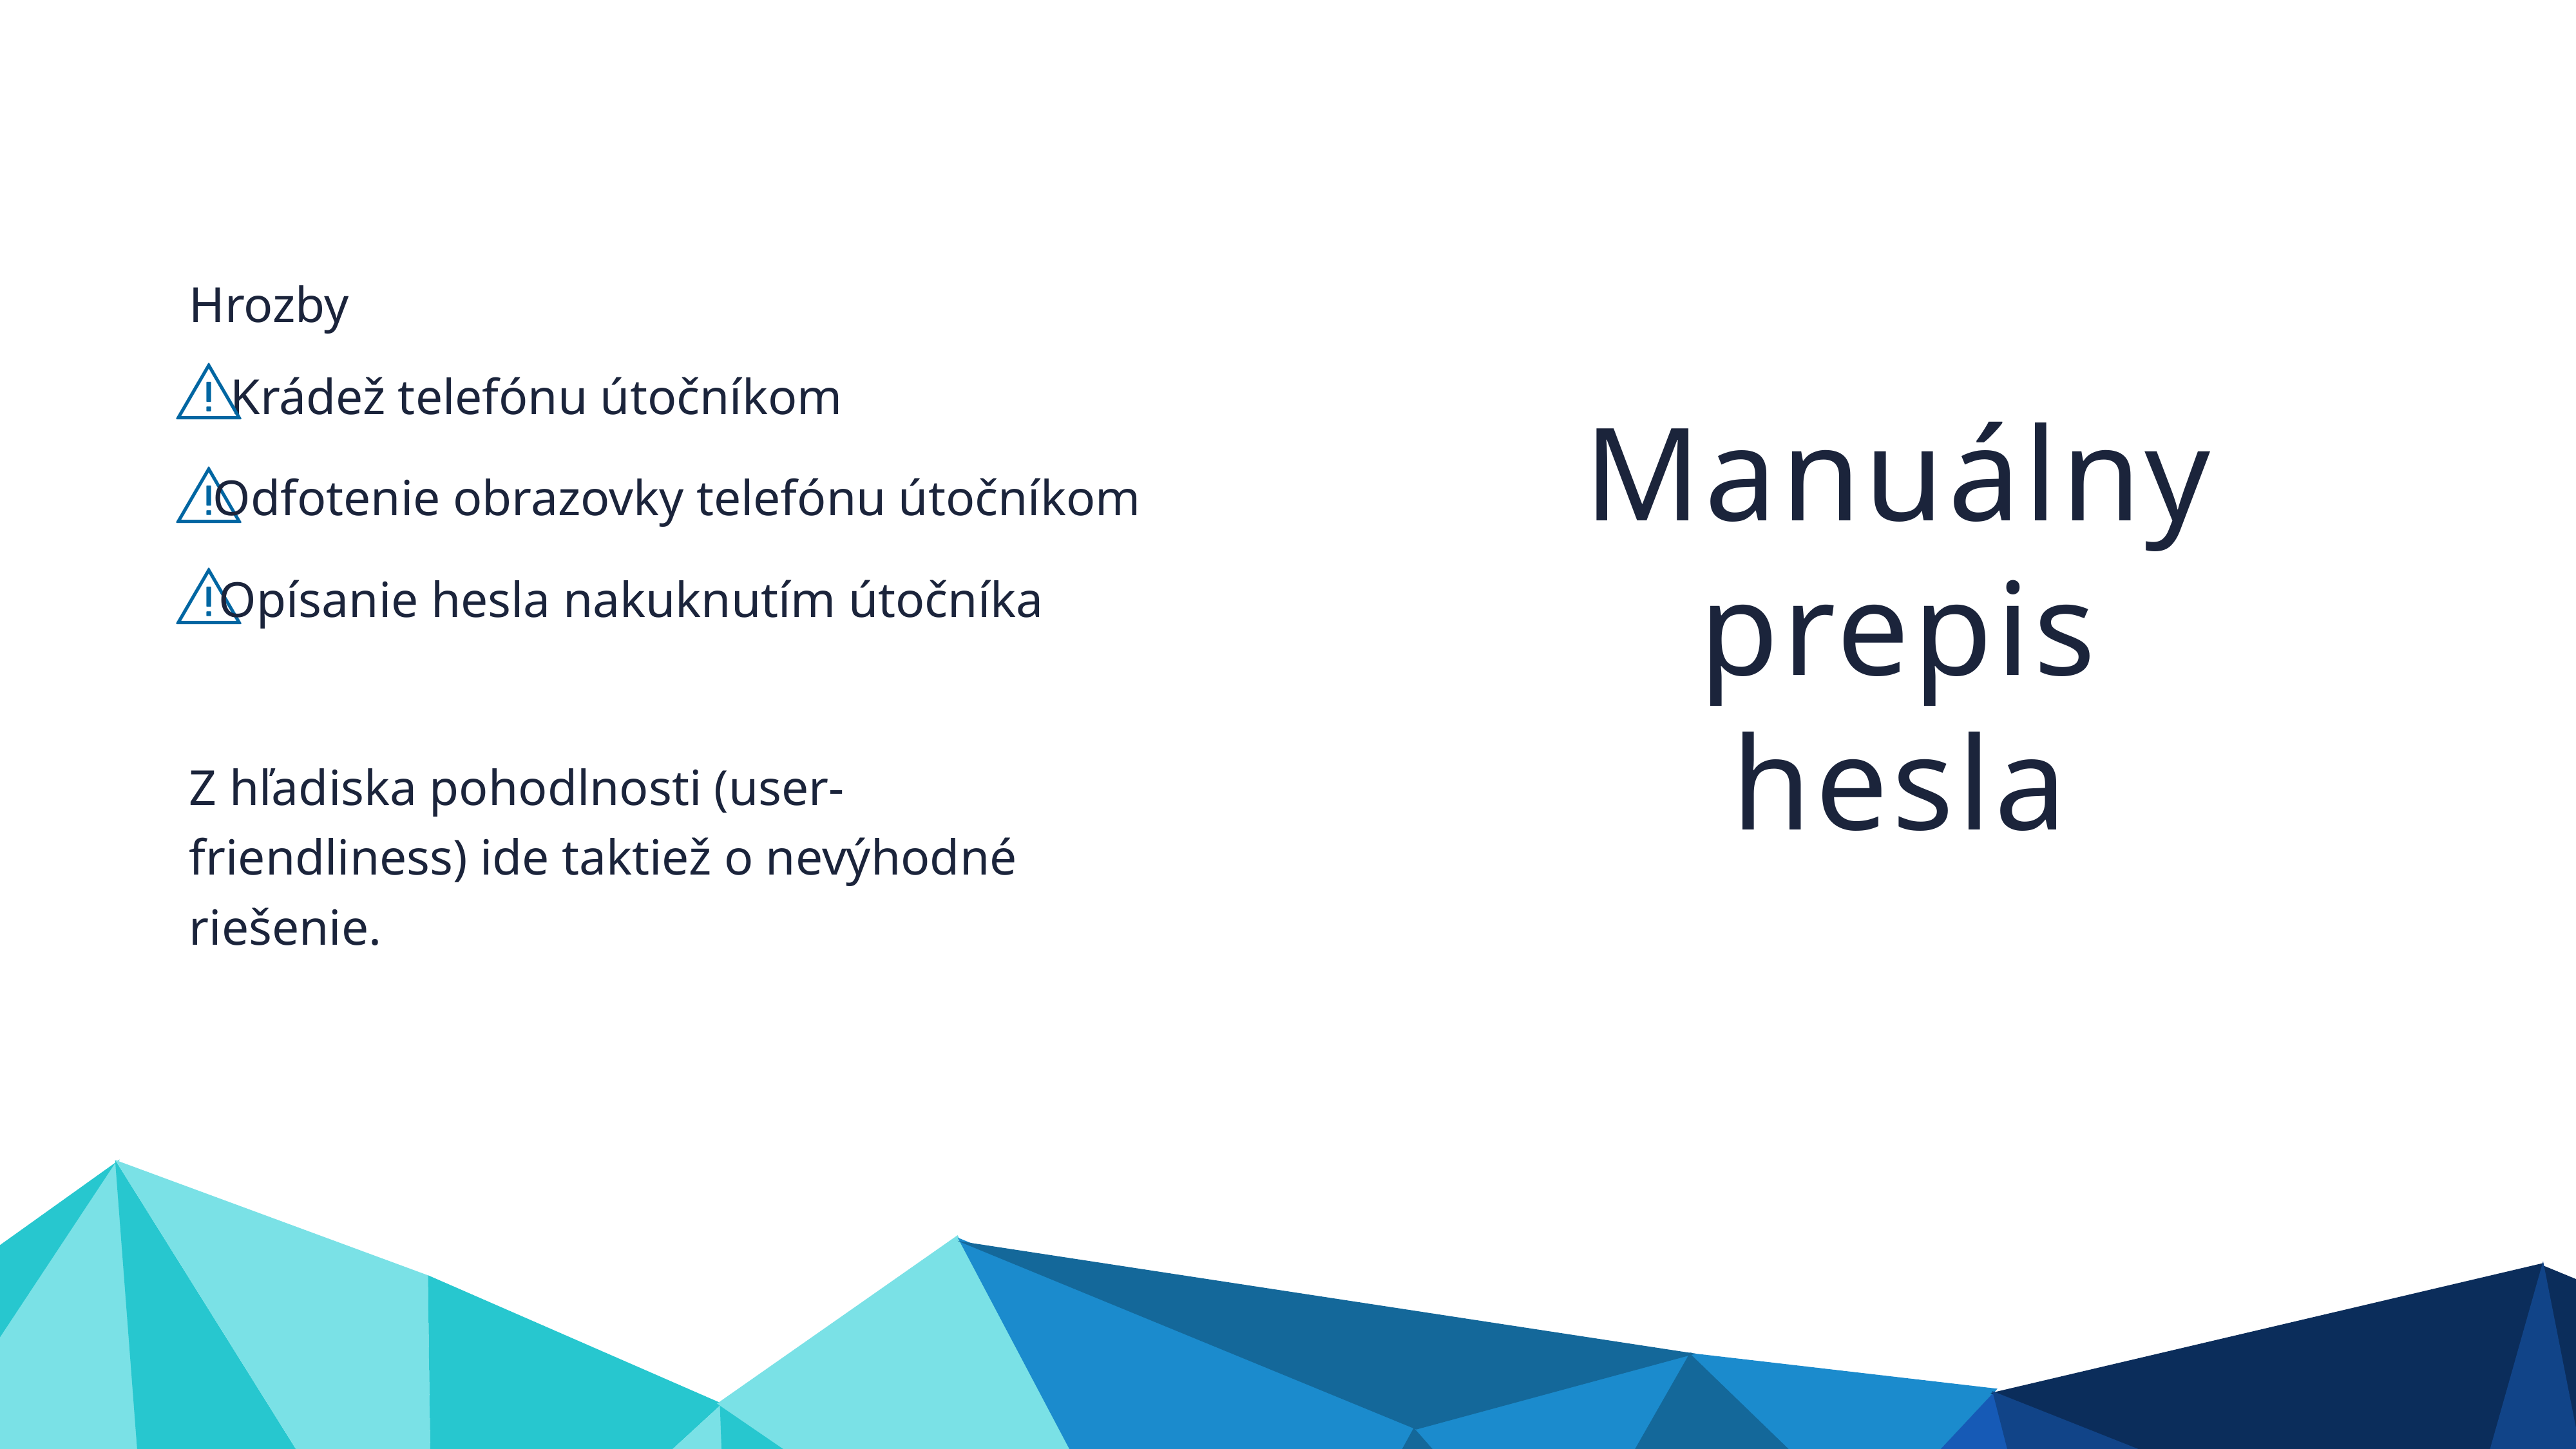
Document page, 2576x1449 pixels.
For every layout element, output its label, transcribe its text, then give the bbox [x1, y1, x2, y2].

text_box Opísanie hesla nakuknutím útočníka [209, 564, 1053, 632]
text_box Hrozby [180, 257, 1065, 337]
text_box Z hľadiska pohodlnosti (user-friendliness) ide taktiež o nevýhodné riešenie. [180, 740, 1065, 960]
picture [173, 564, 246, 627]
picture [173, 462, 246, 526]
text_box Odfotenie obrazovky telefónu útočníkom [204, 462, 1163, 531]
text_box Manuálny prepis hesla [1544, 387, 2256, 860]
text_box Krádež telefónu útočníkom [220, 361, 852, 429]
picture [173, 359, 246, 422]
